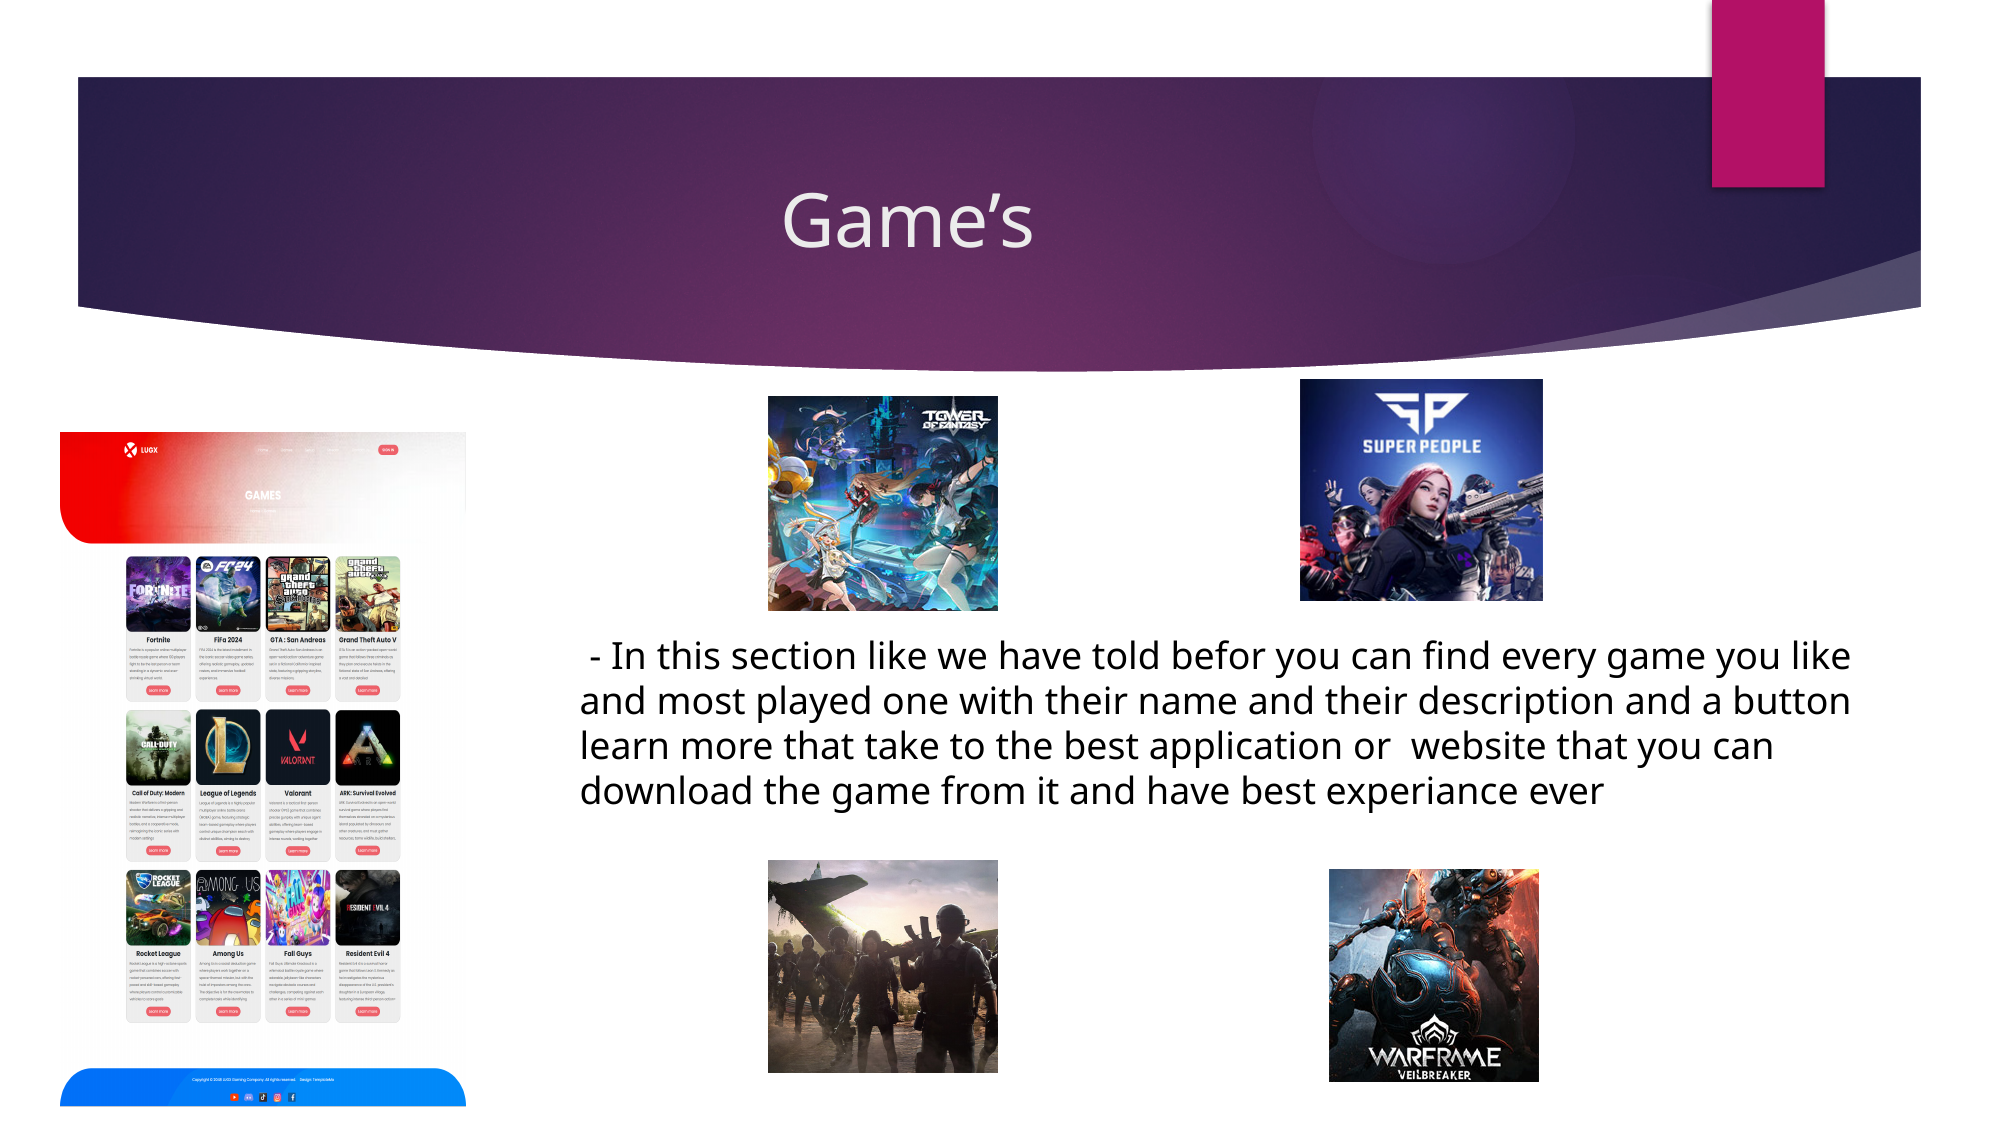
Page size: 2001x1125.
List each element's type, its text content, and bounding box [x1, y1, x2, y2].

picture [768, 395, 998, 612]
title Game’s [189, 159, 1627, 276]
picture [1329, 869, 1540, 1083]
picture [768, 859, 998, 1073]
text_box - In this section like we have told befor you can find every game you like and most played one with their name and their description and a button learn more that take to the best application or website that you can download the game from it and have best experiance ever [564, 624, 1895, 819]
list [59, 432, 466, 1107]
picture [1300, 379, 1543, 601]
